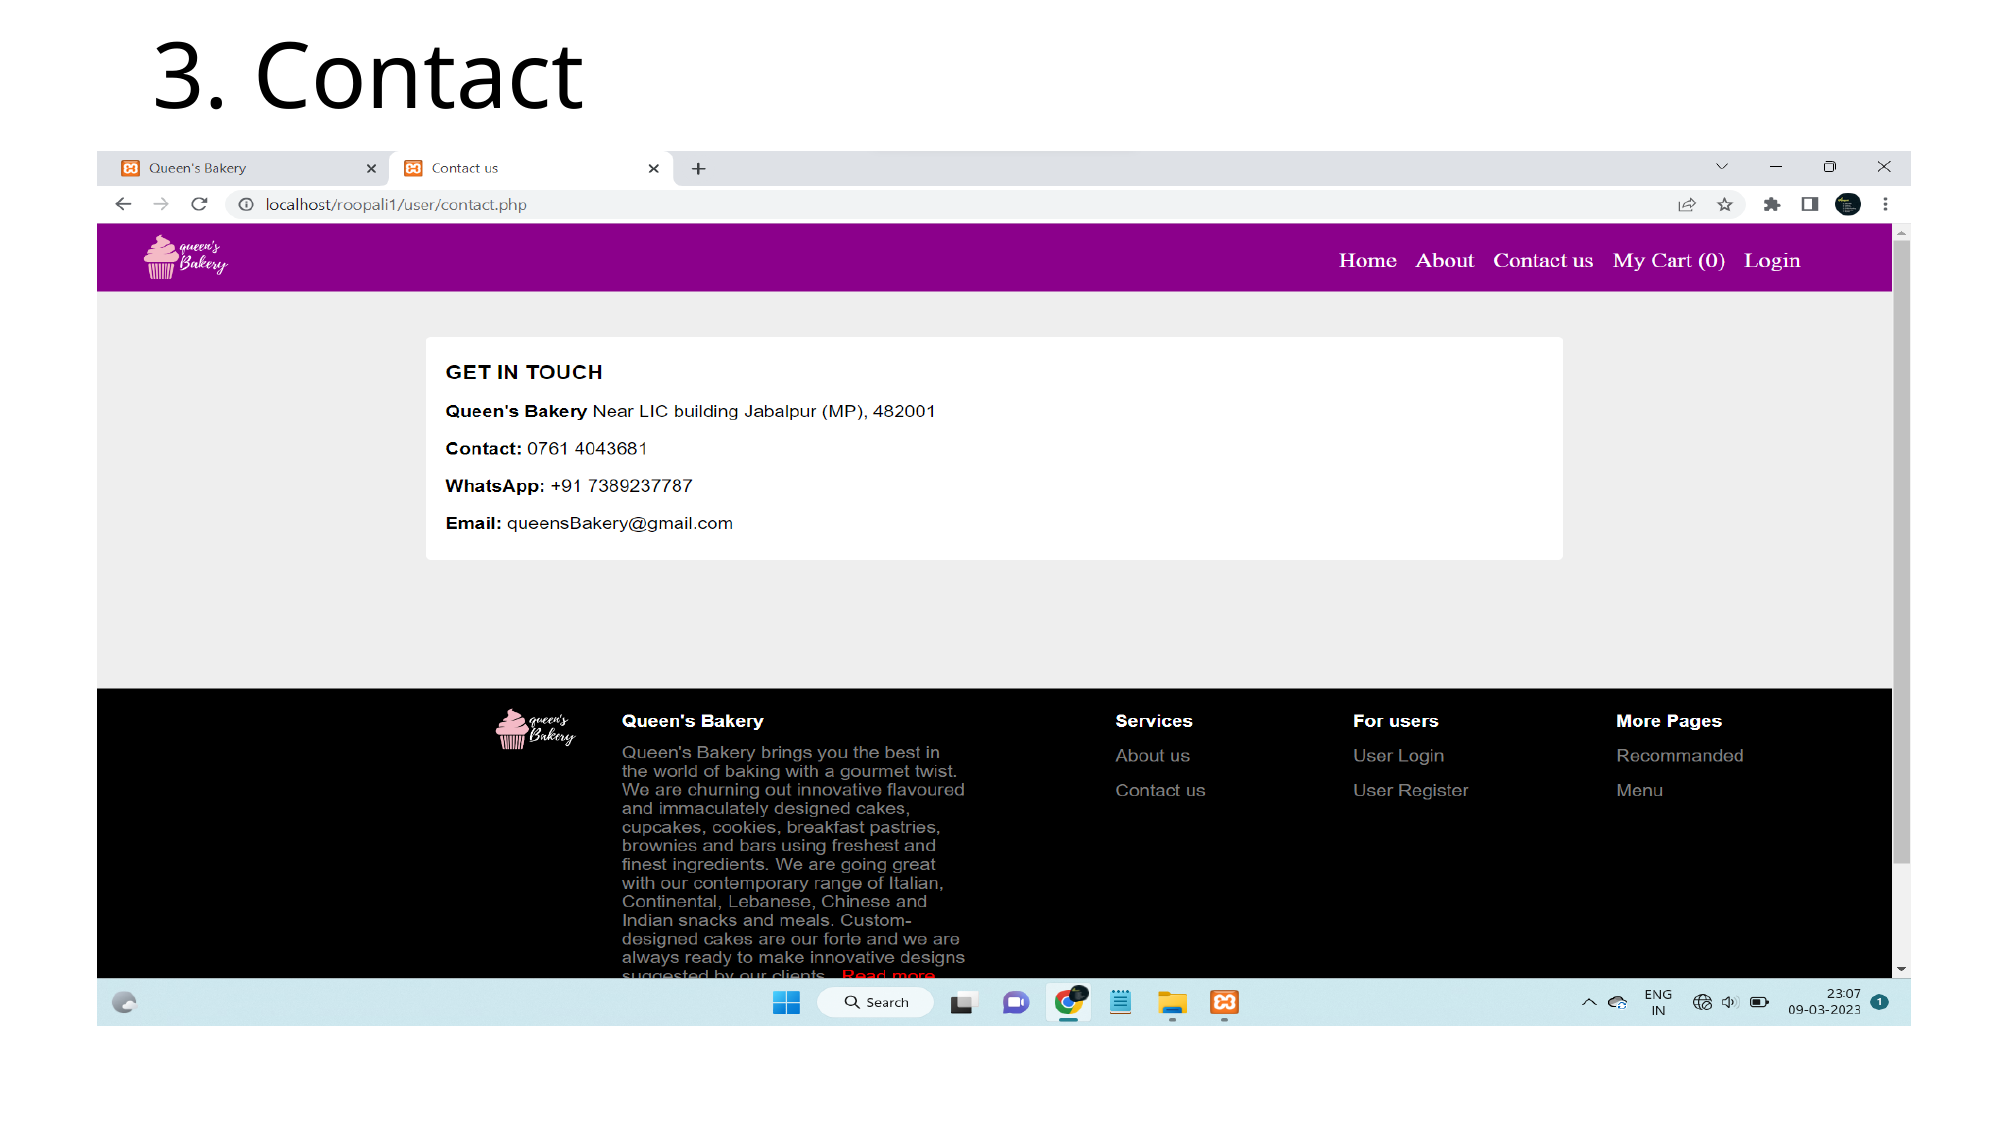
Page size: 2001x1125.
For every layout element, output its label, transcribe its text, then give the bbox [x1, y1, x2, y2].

title 3. Contact [137, 0, 1863, 151]
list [97, 151, 1911, 1026]
